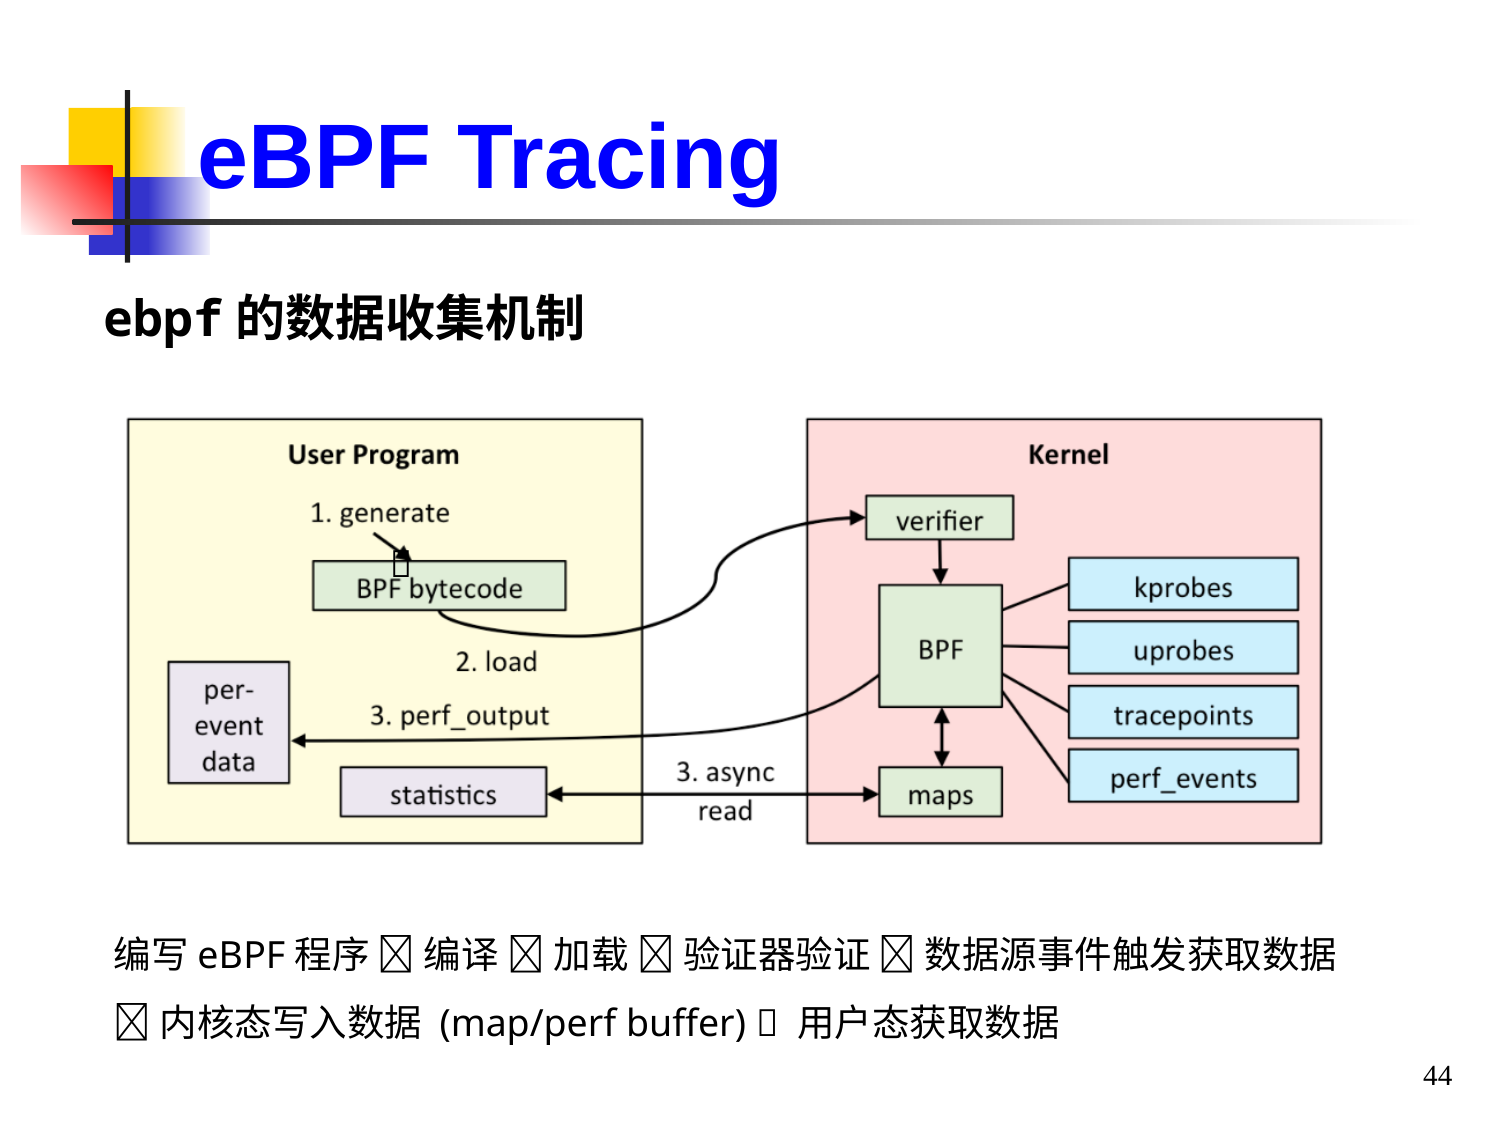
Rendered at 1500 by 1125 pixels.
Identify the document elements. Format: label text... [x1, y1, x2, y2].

text_box eBPF Tracing [182, 89, 1435, 220]
picture [33, 375, 1420, 885]
slide_number 44 [1155, 1024, 1468, 1100]
text_box ebpf的数据收集机制 [88, 278, 727, 354]
text_box 编写eBPF程序  编译  加载  验证器验证  数据源事件触发获取数据  内核态写入数据 (map/perf buffer)  用户态获取数据 [98, 901, 1354, 1052]
